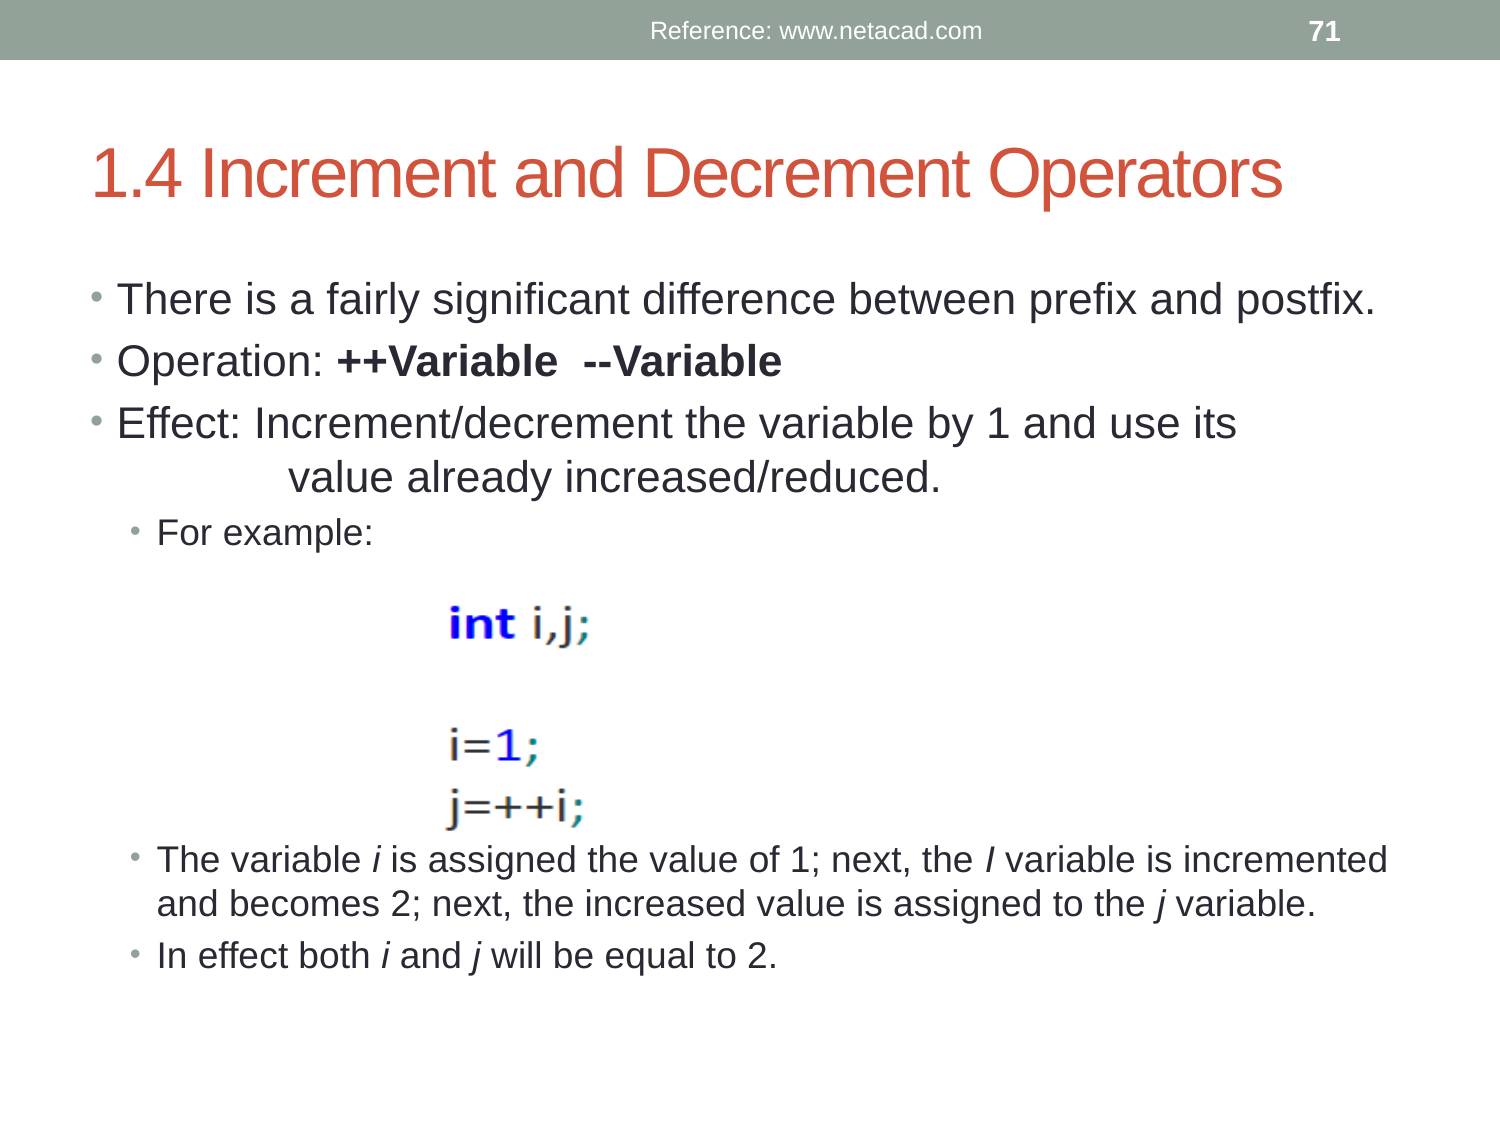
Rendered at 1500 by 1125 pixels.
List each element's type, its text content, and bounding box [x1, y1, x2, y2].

slide_number 71 [1293, 3, 1469, 57]
footer Reference: www.netacad.com [395, 3, 1238, 57]
list There is a fairly significant difference between prefix and postfix. Operation: ++Variable --Variable Effect: Increment/decrement the variable by 1 and use its value already increased/reduced. For example: The variable i is assigned the value of 1; next, the I variable is incremented and becomes 2; next, the increased value is assigned to the j variable. In effect both i and j will be equal to 2. [75, 262, 1438, 1063]
title 1.4 Increment and Decrement Operators [75, 87, 1425, 250]
picture [437, 587, 601, 841]
